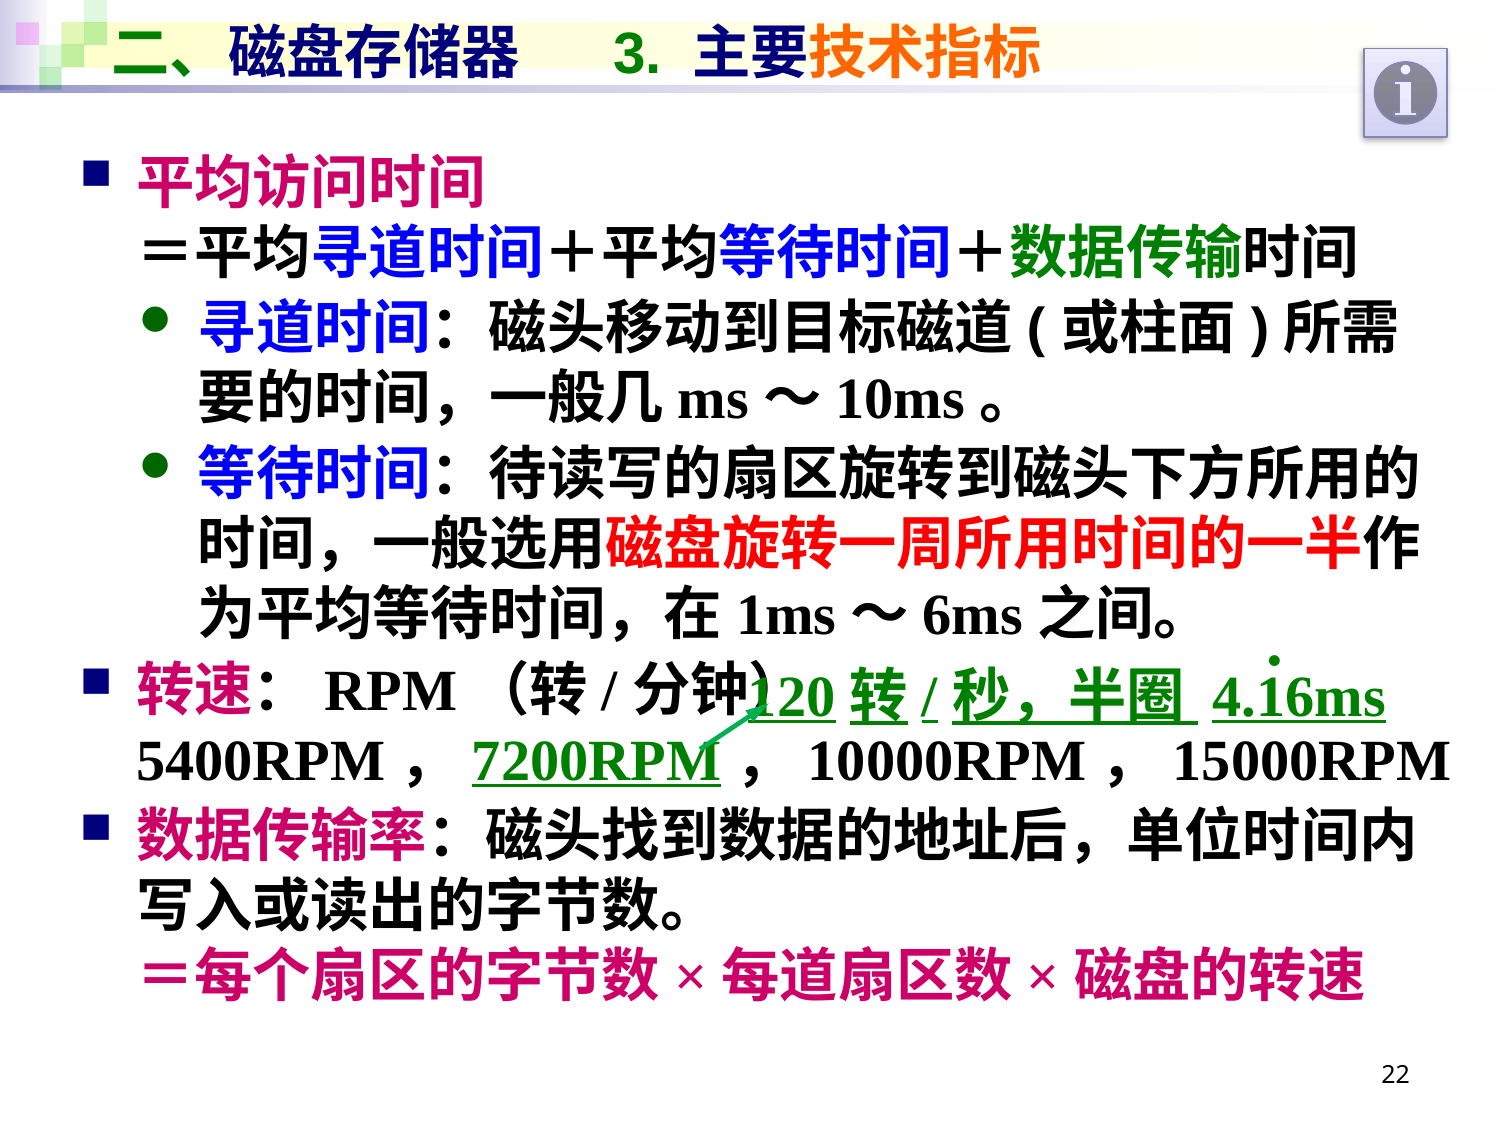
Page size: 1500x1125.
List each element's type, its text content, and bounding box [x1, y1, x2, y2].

slide_number 22 [1074, 1071, 1426, 1101]
text_box [1363, 94, 1448, 138]
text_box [756, 591, 1378, 737]
title 二、磁盘存储器 3. 主要技术指标 [96, 6, 1448, 94]
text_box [699, 703, 769, 750]
list 平均访问时间 ＝平均寻道时间＋平均等待时间＋数据传输时间 寻道时间：磁头移动到目标磁道(或柱面)所需要的时间，一般几ms～10ms。 等待时间：待读写的扇区旋转到磁头下方所用的时间，一般选用磁盘旋转一周所用时间的一半作为平均等待时间，在1ms～6ms之间。 转速：RPM（转/分钟） 5400RPM，7200RPM，10000RPM，15000RPM 数据传输率：磁头找到数据的地址后，单位时间内写入或读出的字节数。 ＝每个扇区的字节数×每道扇区数×磁盘的转速 [64, 136, 1471, 1071]
